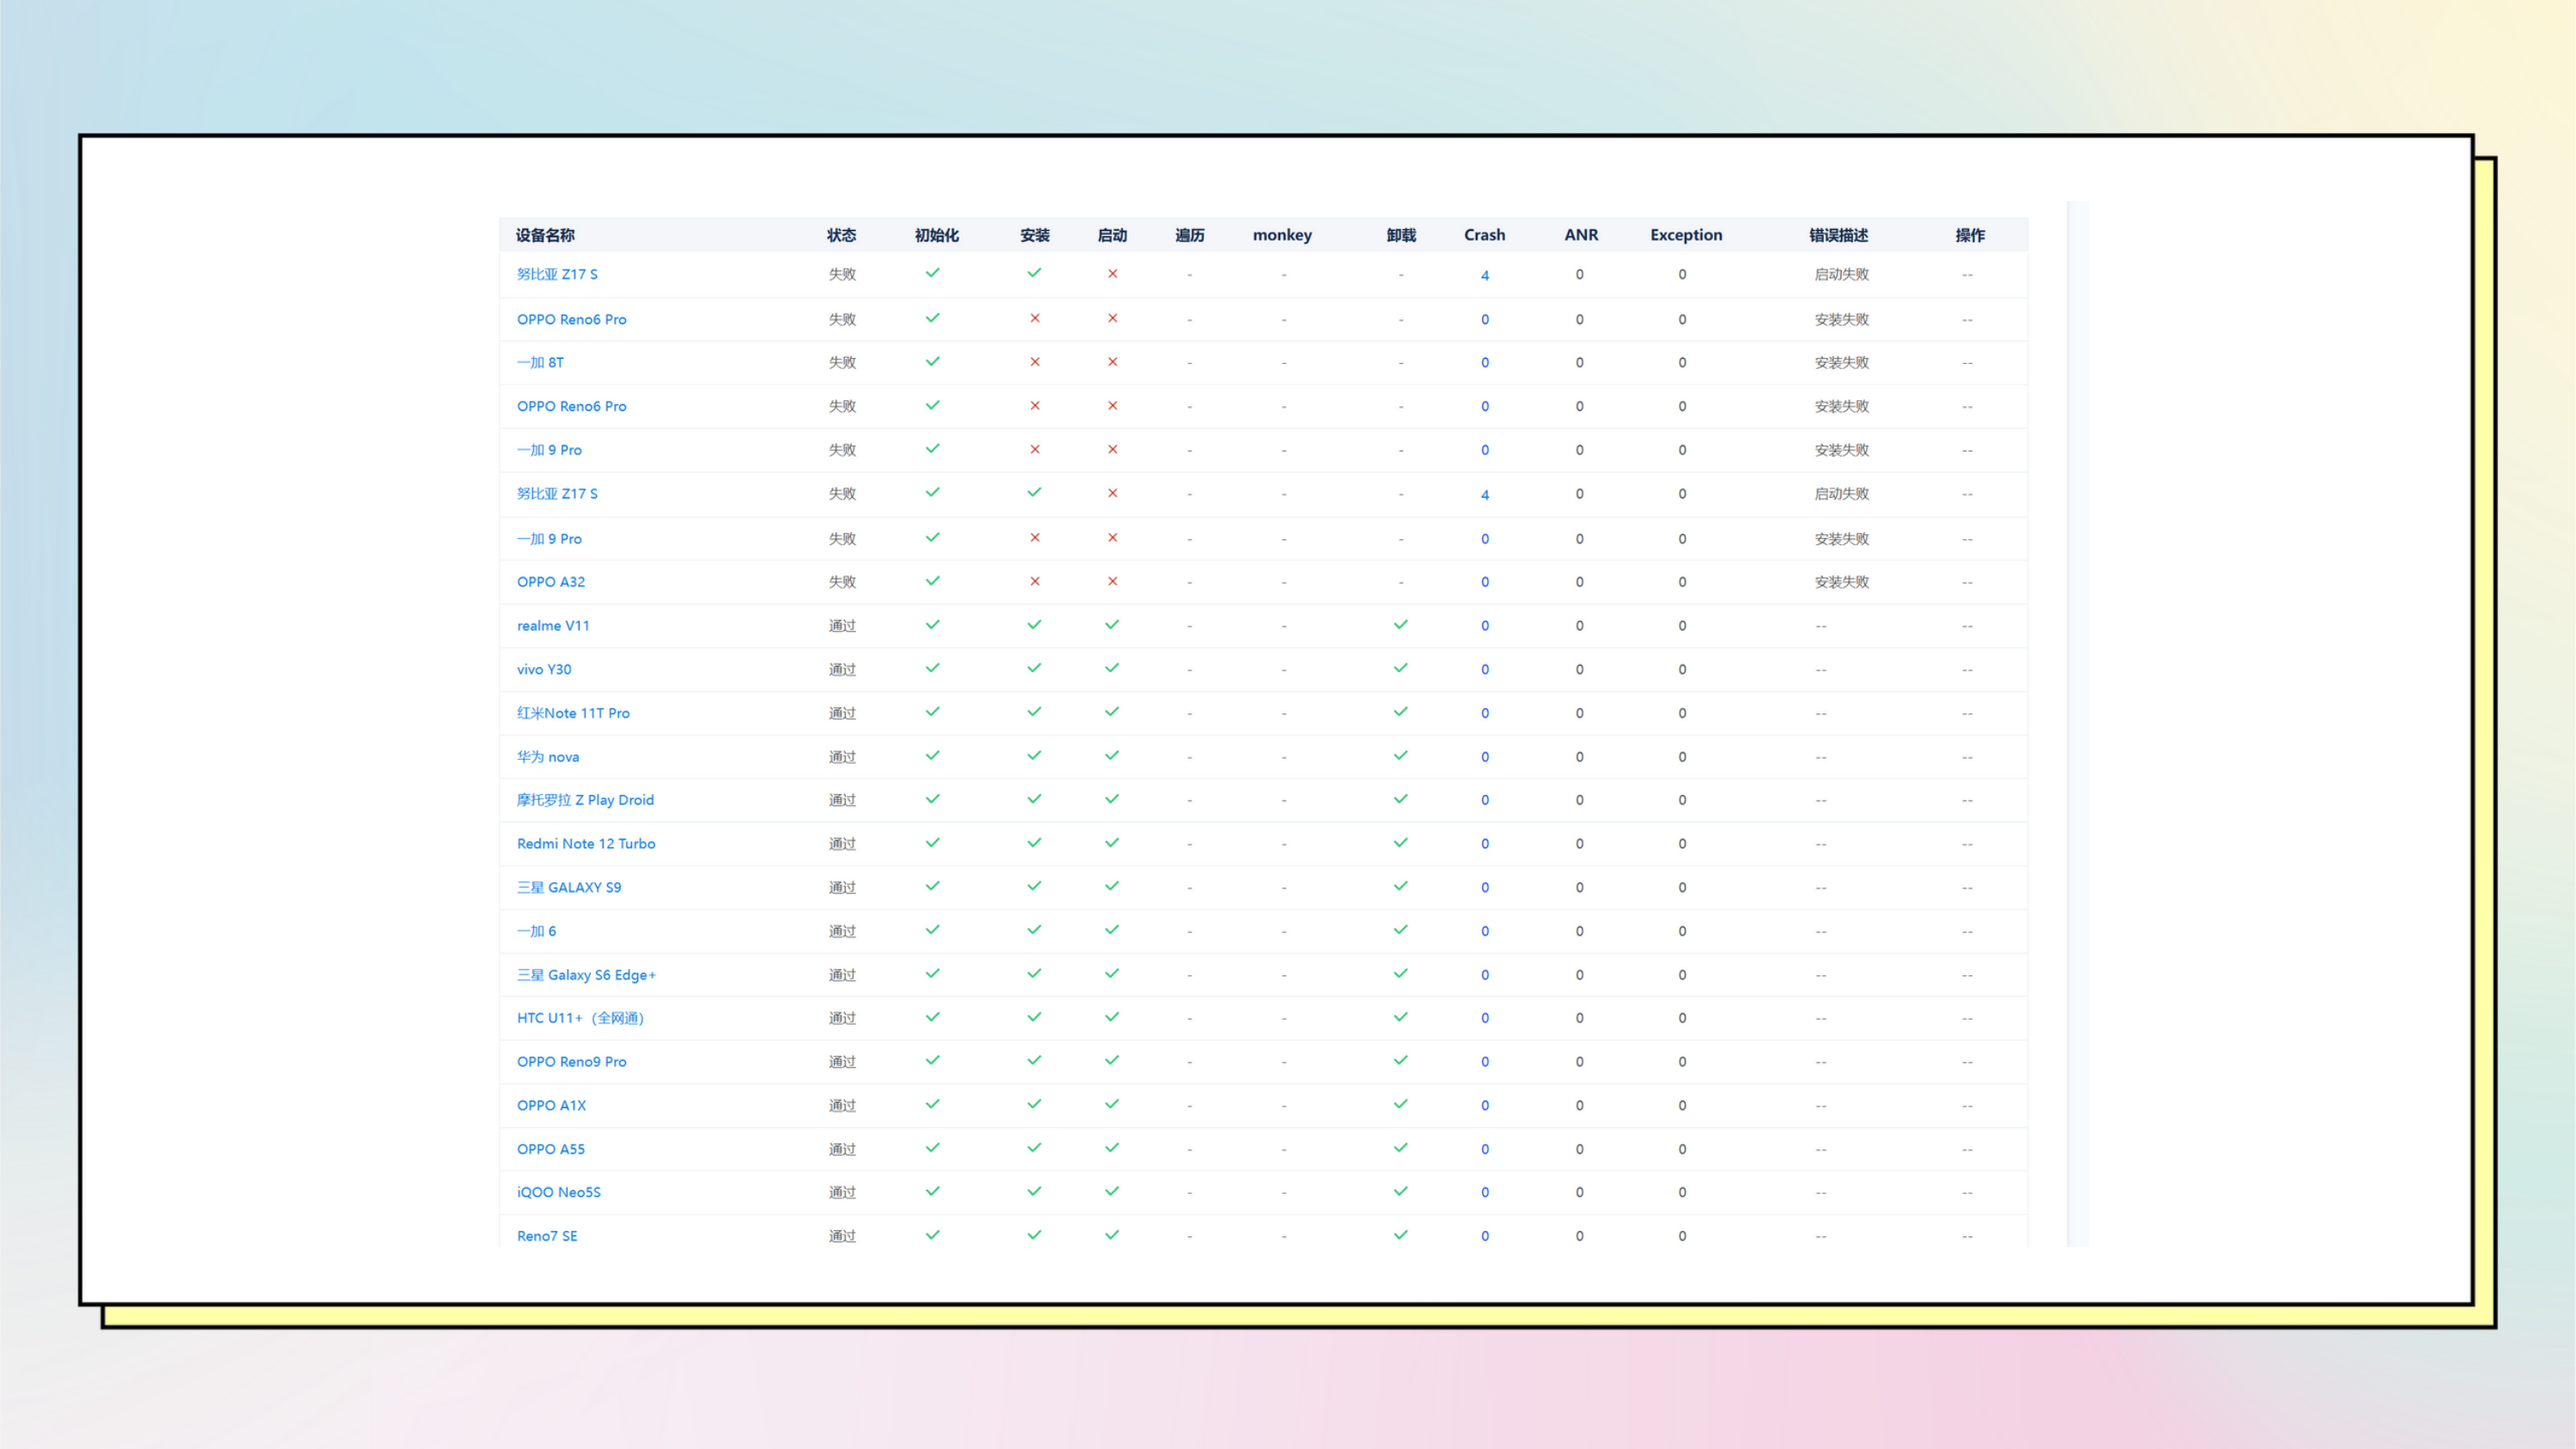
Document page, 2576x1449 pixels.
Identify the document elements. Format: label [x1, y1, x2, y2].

text_box [0, 0, 2576, 1449]
text_box [486, 201, 2090, 1247]
text_box [52, 98, 2524, 1351]
